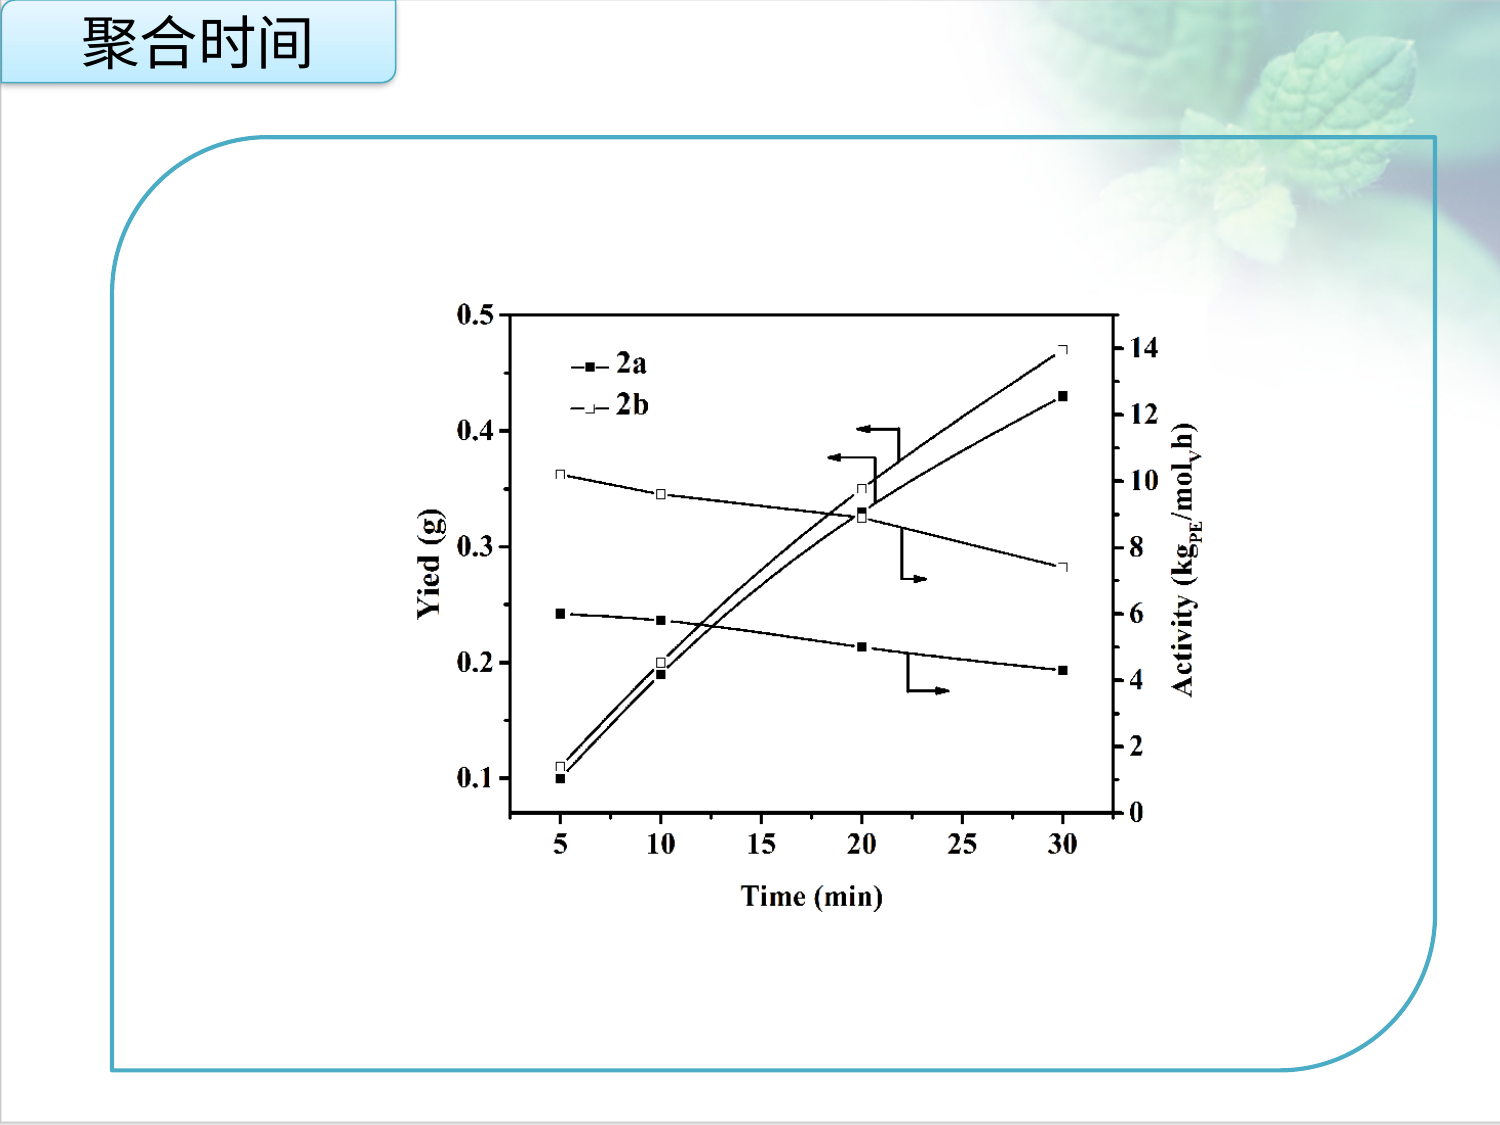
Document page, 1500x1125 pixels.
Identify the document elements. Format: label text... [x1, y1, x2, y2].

picture [0, 0, 1500, 1125]
text_box 聚合时间 [0, 0, 397, 84]
text_box [109, 135, 1438, 1073]
picture [0, 0, 8, 10]
